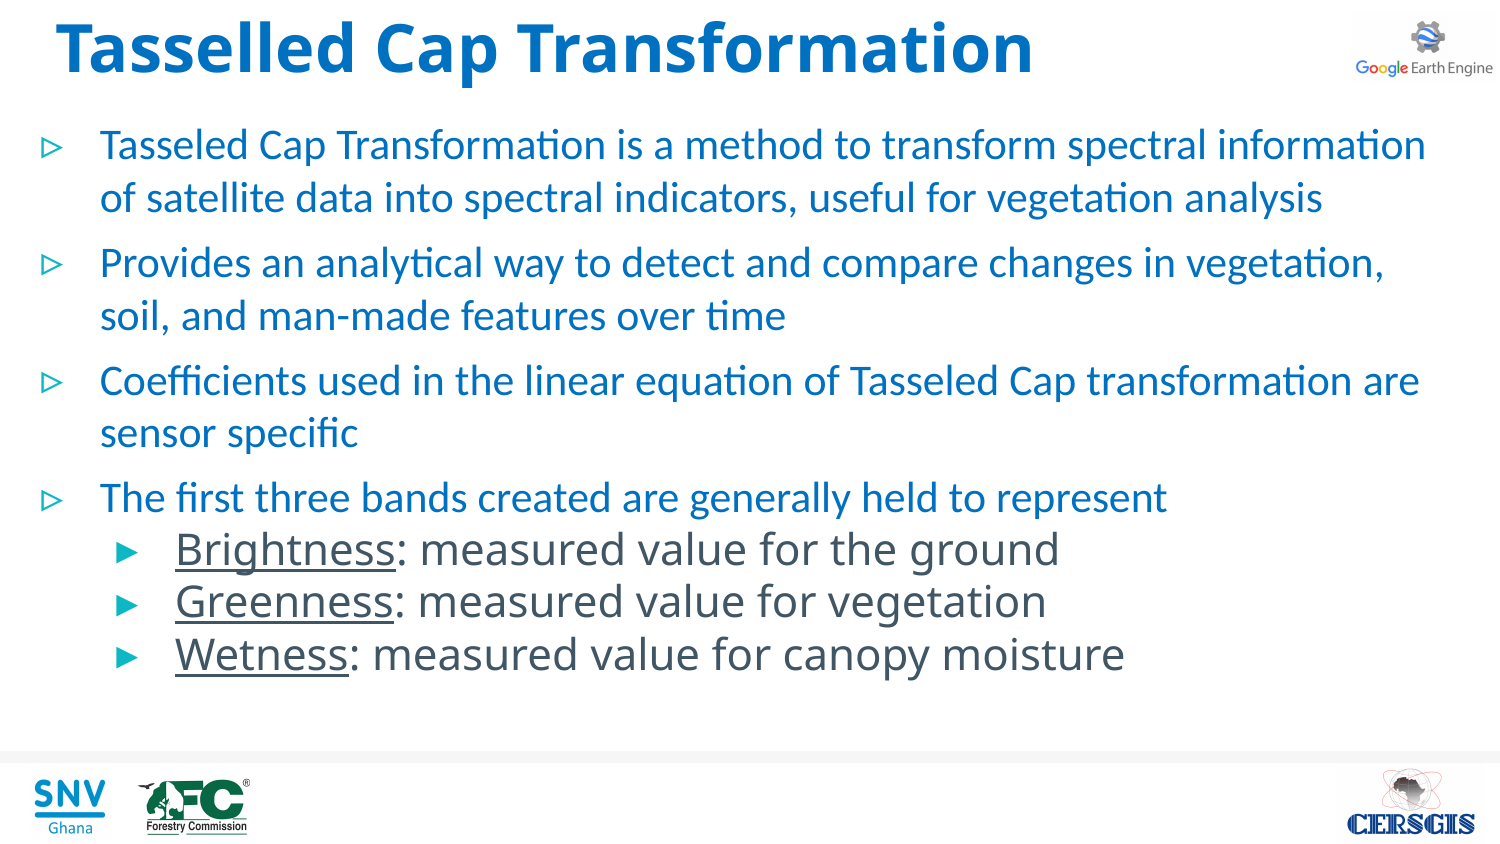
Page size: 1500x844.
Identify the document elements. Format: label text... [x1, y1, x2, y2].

picture [138, 772, 250, 842]
list Tasseled Cap Transformation is a method to transform spectral information of satellite data into spectral indicators, useful for vegetation analysis Provides an analytical way to detect and compare changes in vegetation, soil, and man-made features over time Coefficients used in the linear equation of Tasseled Cap transformation are sensor specific The first three bands created are generally held to represent Brightness: measured value for the ground Greenness: measured value for vegetation Wetness: measured value for canopy moisture [9, 101, 1475, 719]
picture [1351, 11, 1498, 83]
title Tasselled Cap Transformation [40, 0, 1311, 101]
picture [1337, 763, 1484, 844]
picture [29, 775, 111, 839]
